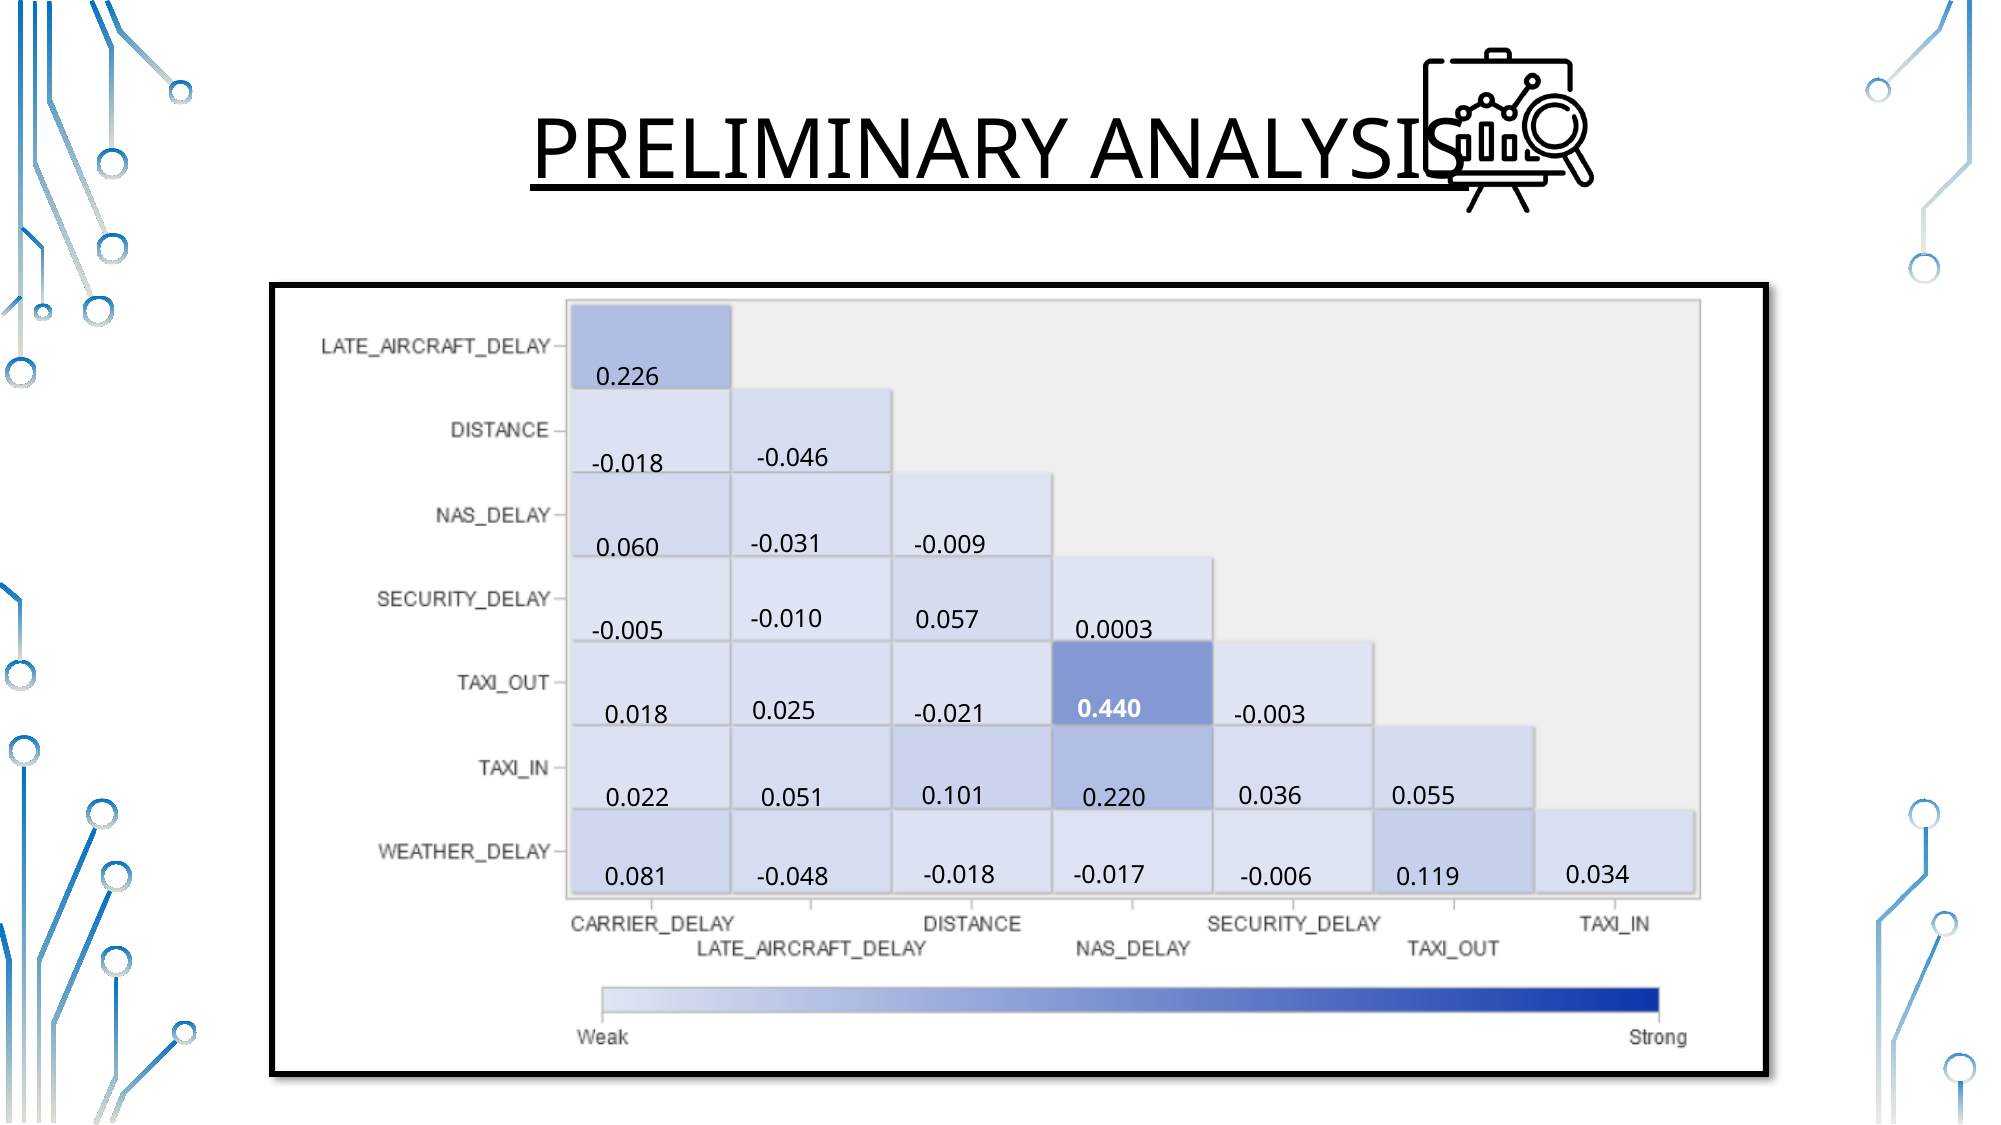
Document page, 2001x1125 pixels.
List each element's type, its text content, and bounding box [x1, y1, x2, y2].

picture [274, 287, 1763, 1072]
picture [1423, 45, 1594, 216]
title PRELIMINARY ANALYSIS [187, 29, 1813, 273]
